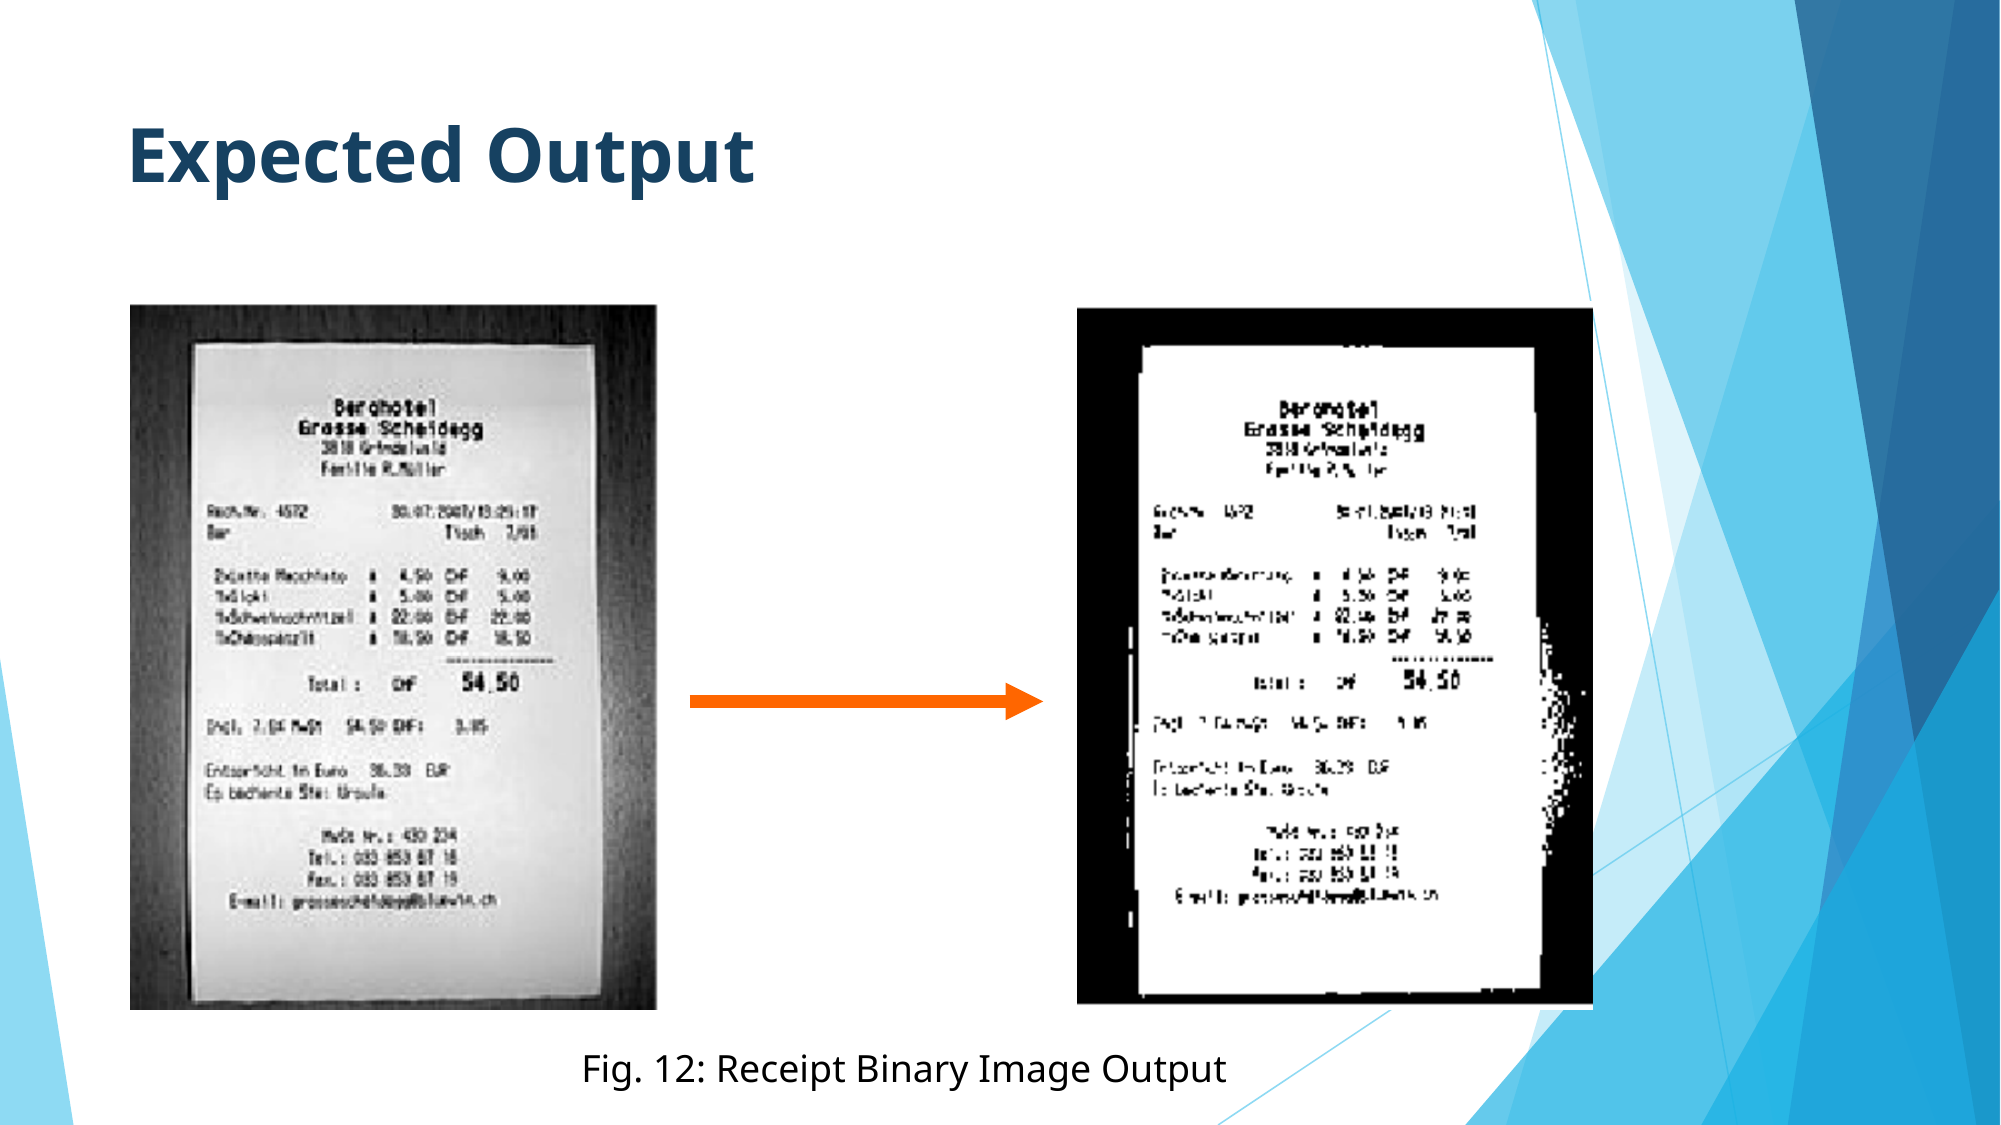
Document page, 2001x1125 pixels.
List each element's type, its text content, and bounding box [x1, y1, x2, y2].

picture [130, 301, 659, 1010]
picture [1077, 301, 1594, 1010]
text_box Fig. 12: Receipt Binary Image Output [566, 1037, 1249, 1098]
title Expected Output [111, 99, 1522, 317]
